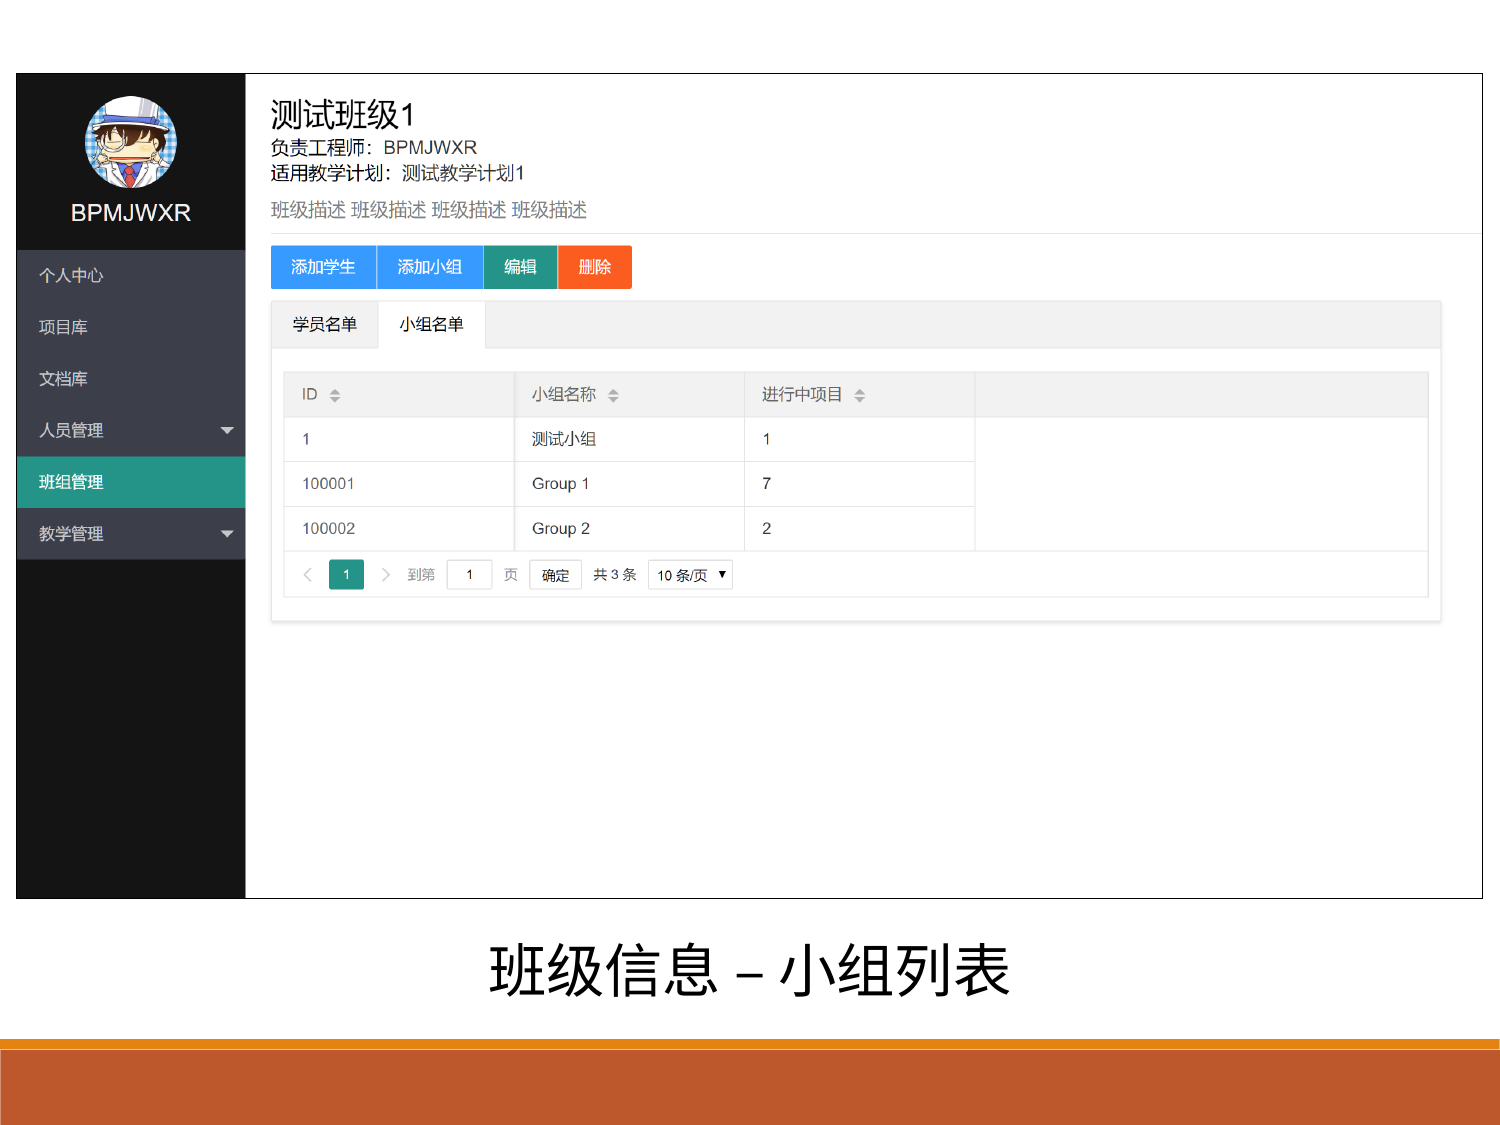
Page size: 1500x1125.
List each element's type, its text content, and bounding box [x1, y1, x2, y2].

picture [16, 73, 1484, 899]
text_box 班级信息 – 小组列表 [473, 926, 1027, 1012]
